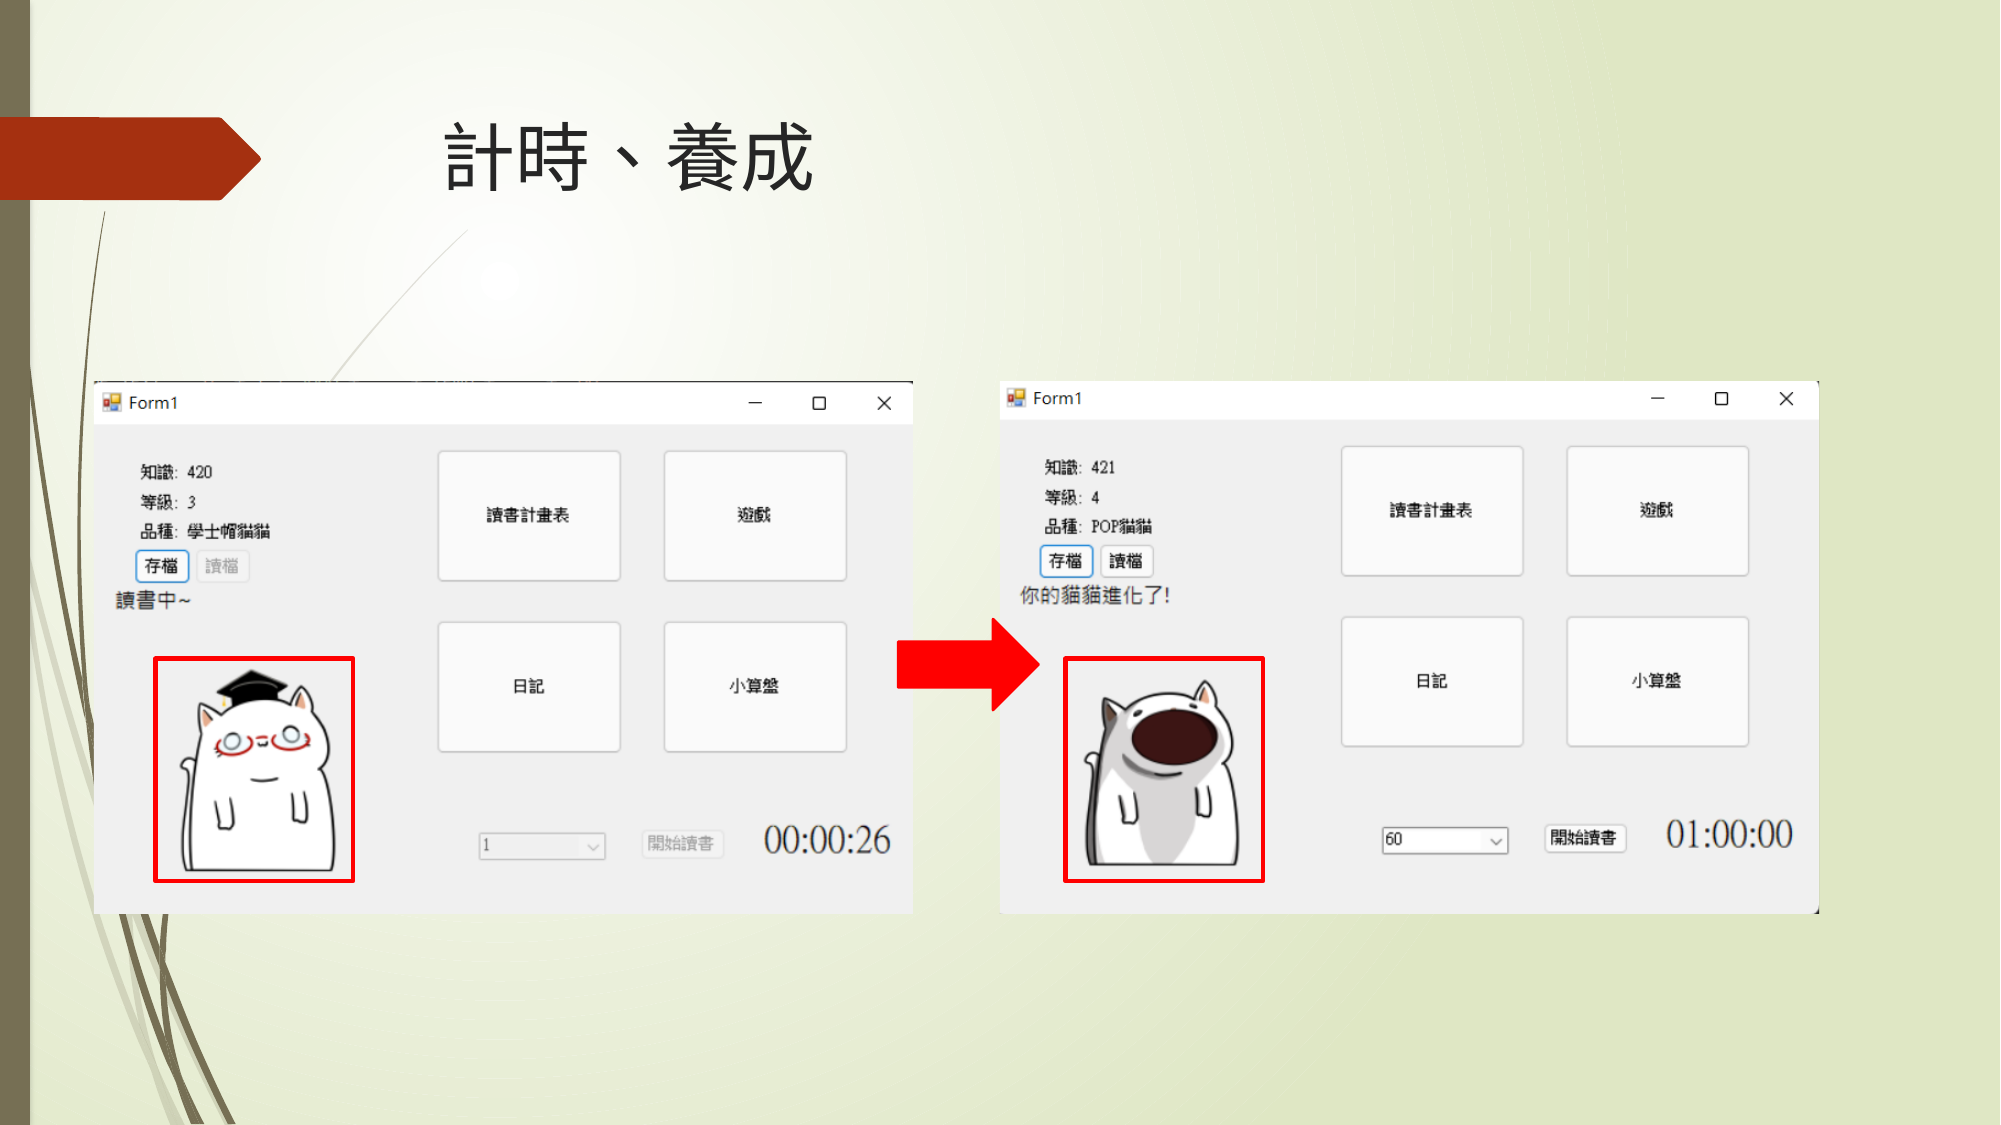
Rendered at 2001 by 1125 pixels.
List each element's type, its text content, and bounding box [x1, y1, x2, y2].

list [93, 381, 914, 915]
title 計時、養成 [425, 102, 1888, 313]
text_box [918, 617, 994, 712]
picture [999, 381, 1820, 915]
